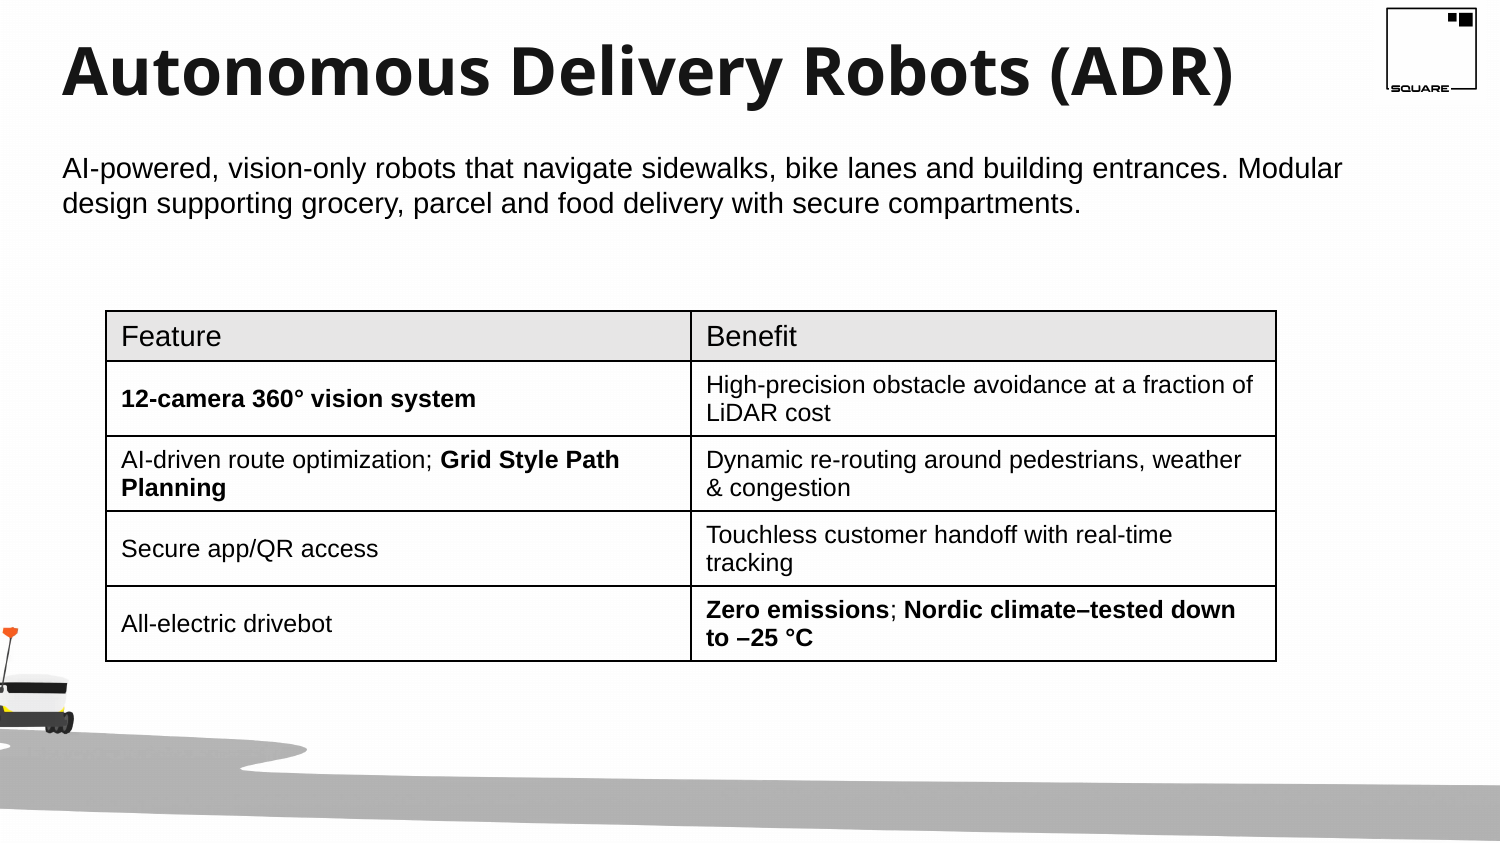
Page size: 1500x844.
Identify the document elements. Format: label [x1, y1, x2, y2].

text_box [0, 0, 1500, 844]
picture [1374, 0, 1486, 105]
